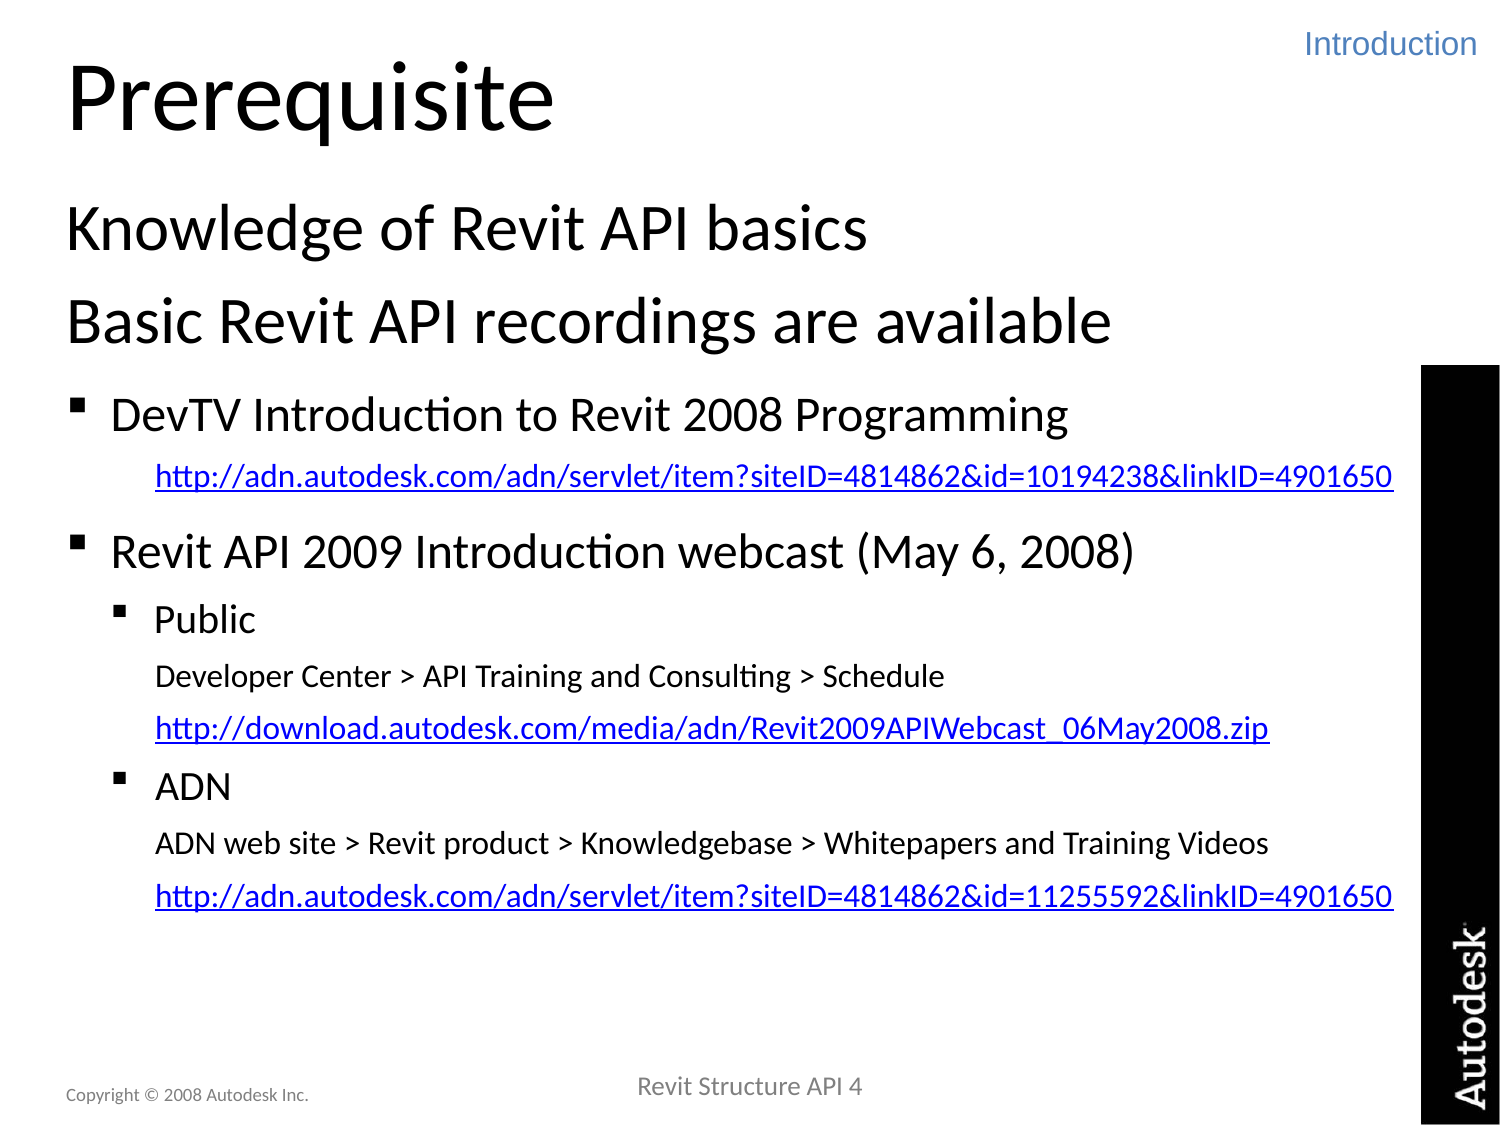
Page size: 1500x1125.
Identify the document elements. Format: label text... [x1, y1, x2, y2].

text_box Introduction [1147, 22, 1478, 63]
picture [1420, 365, 1500, 1125]
list Knowledge of Revit API basics Basic Revit API recordings are available DevTV Introduction to Revit 2008 Programming http://adn.autodesk.com/adn/servlet/item?siteID=4814862&id=10194238&linkID=4901650 Revit API 2009 Introduction webcast (May 6, 2008) Public Developer Center > API Training and Consulting > Schedule http://download.autodesk.com/media/adn/Revit2009APIWebcast_06May2008.zip ADN ADN web site > Revit product > Knowledgebase > Whitepapers and Training Videos http://adn.autodesk.com/adn/servlet/item?siteID=4814862&id=11255592&linkID=4901650 [51, 176, 1418, 950]
title Prerequisite [51, 23, 1418, 144]
